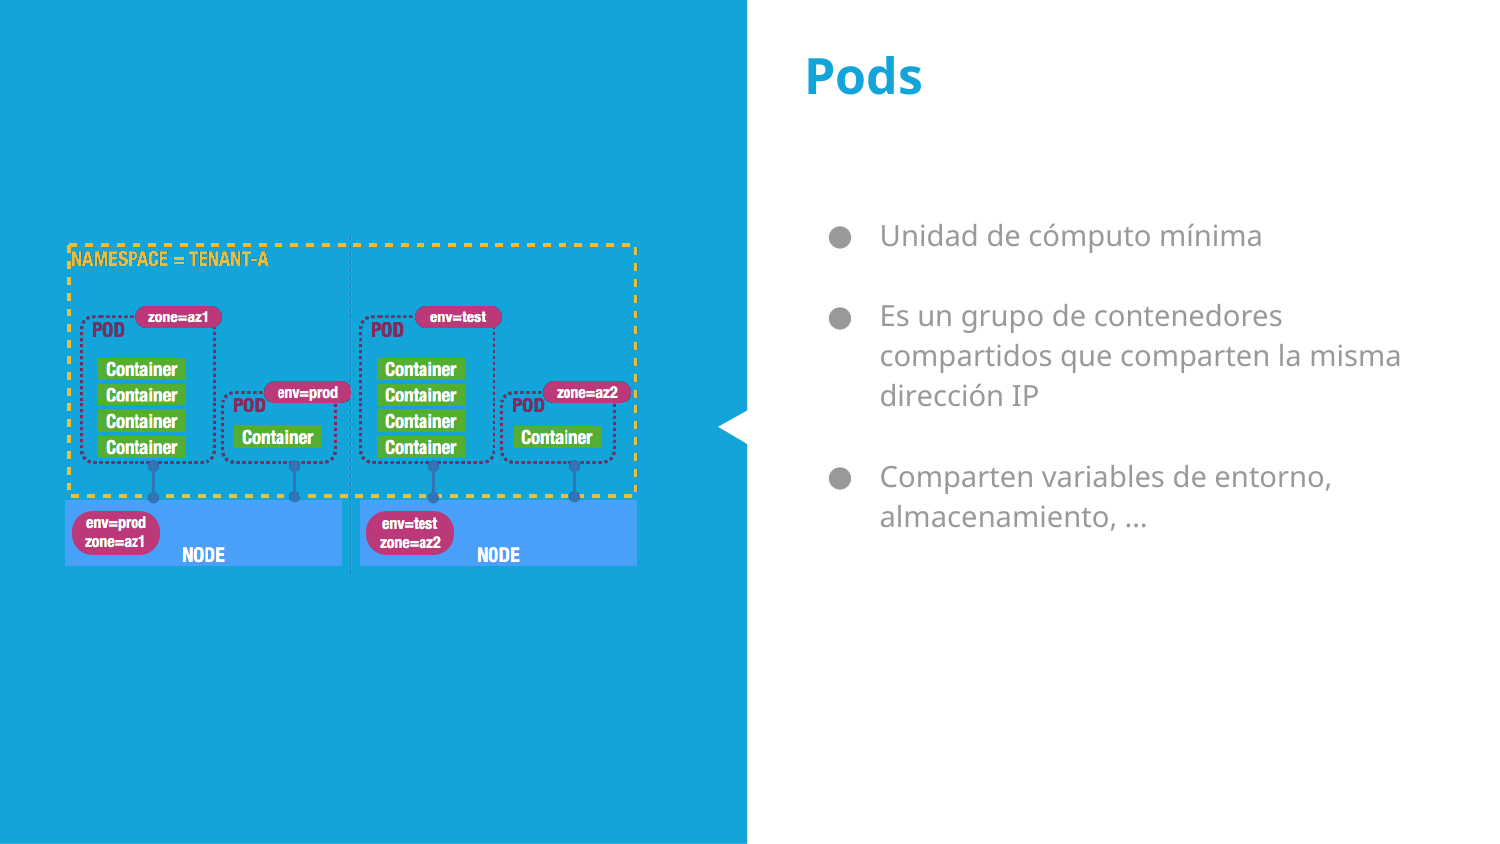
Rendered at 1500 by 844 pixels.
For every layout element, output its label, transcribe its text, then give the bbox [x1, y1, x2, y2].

title Pods [789, 20, 1452, 189]
list Unidad de cómputo mínima Es un grupo de contenedores compartidos que comparten la misma dirección IP Comparten variables de entorno, almacenamiento, … [789, 196, 1452, 776]
picture [63, 230, 639, 574]
